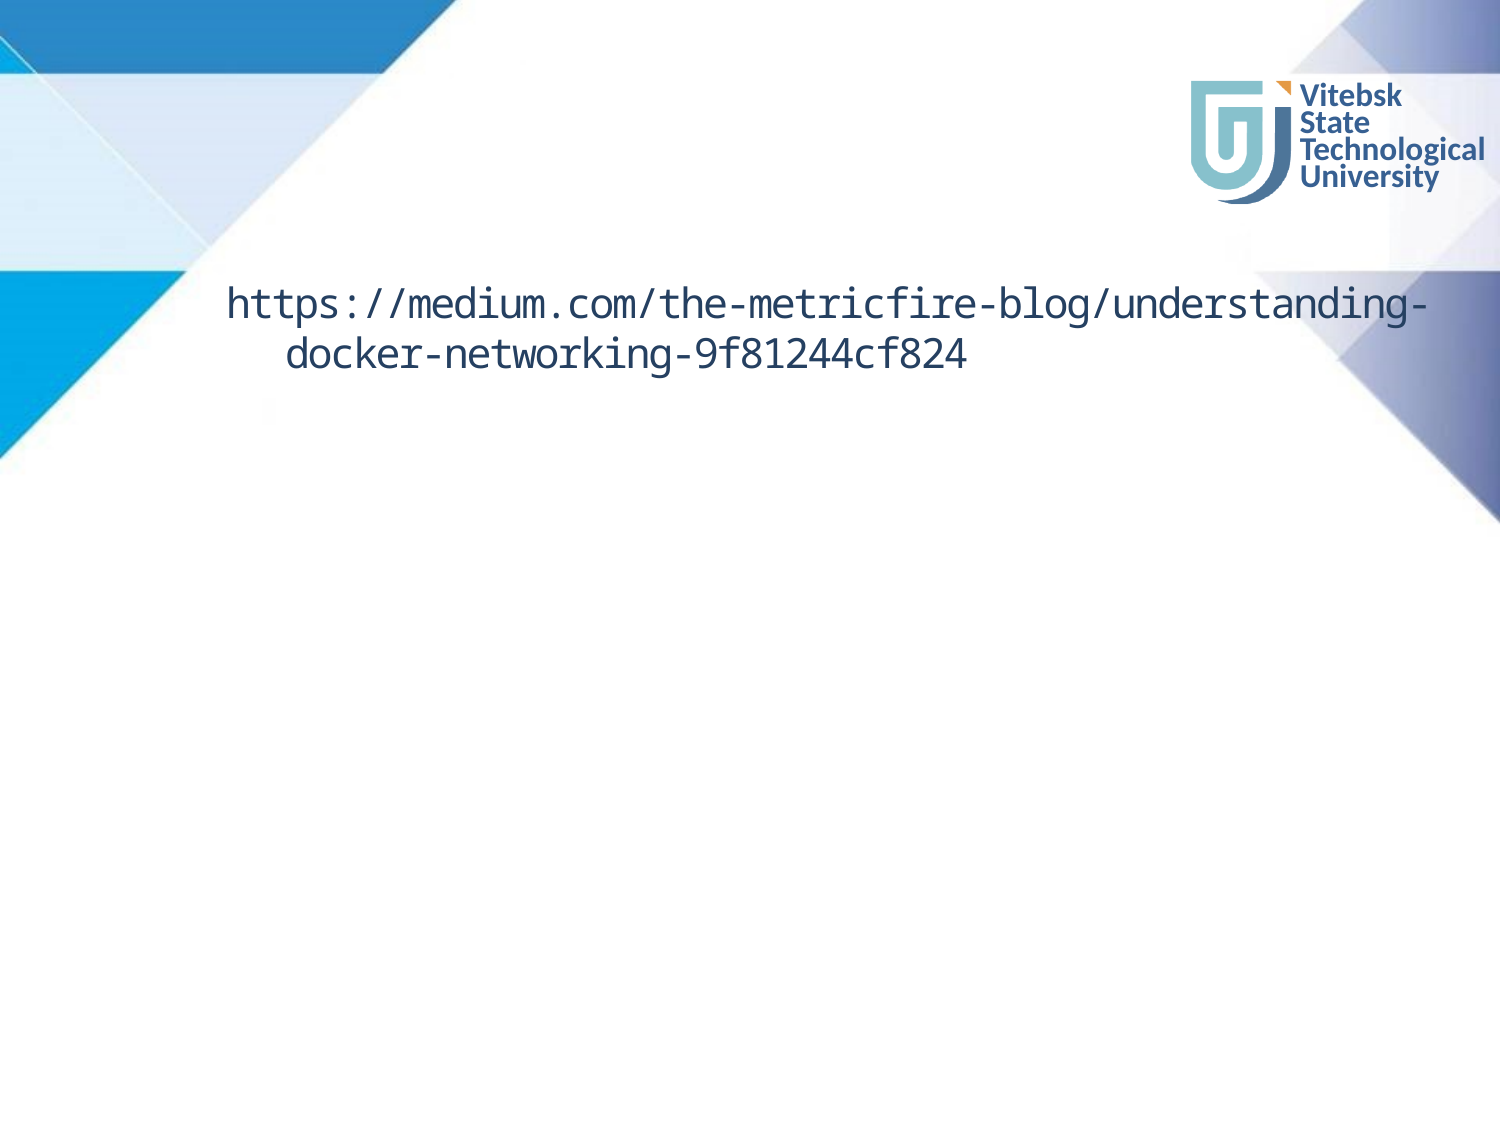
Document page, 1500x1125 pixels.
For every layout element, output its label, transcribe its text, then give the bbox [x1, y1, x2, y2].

list https://medium.com/the-metricfire-blog/understanding-docker-networking-9f81244cf824 [210, 269, 1454, 1007]
picture [0, 0, 1500, 1125]
